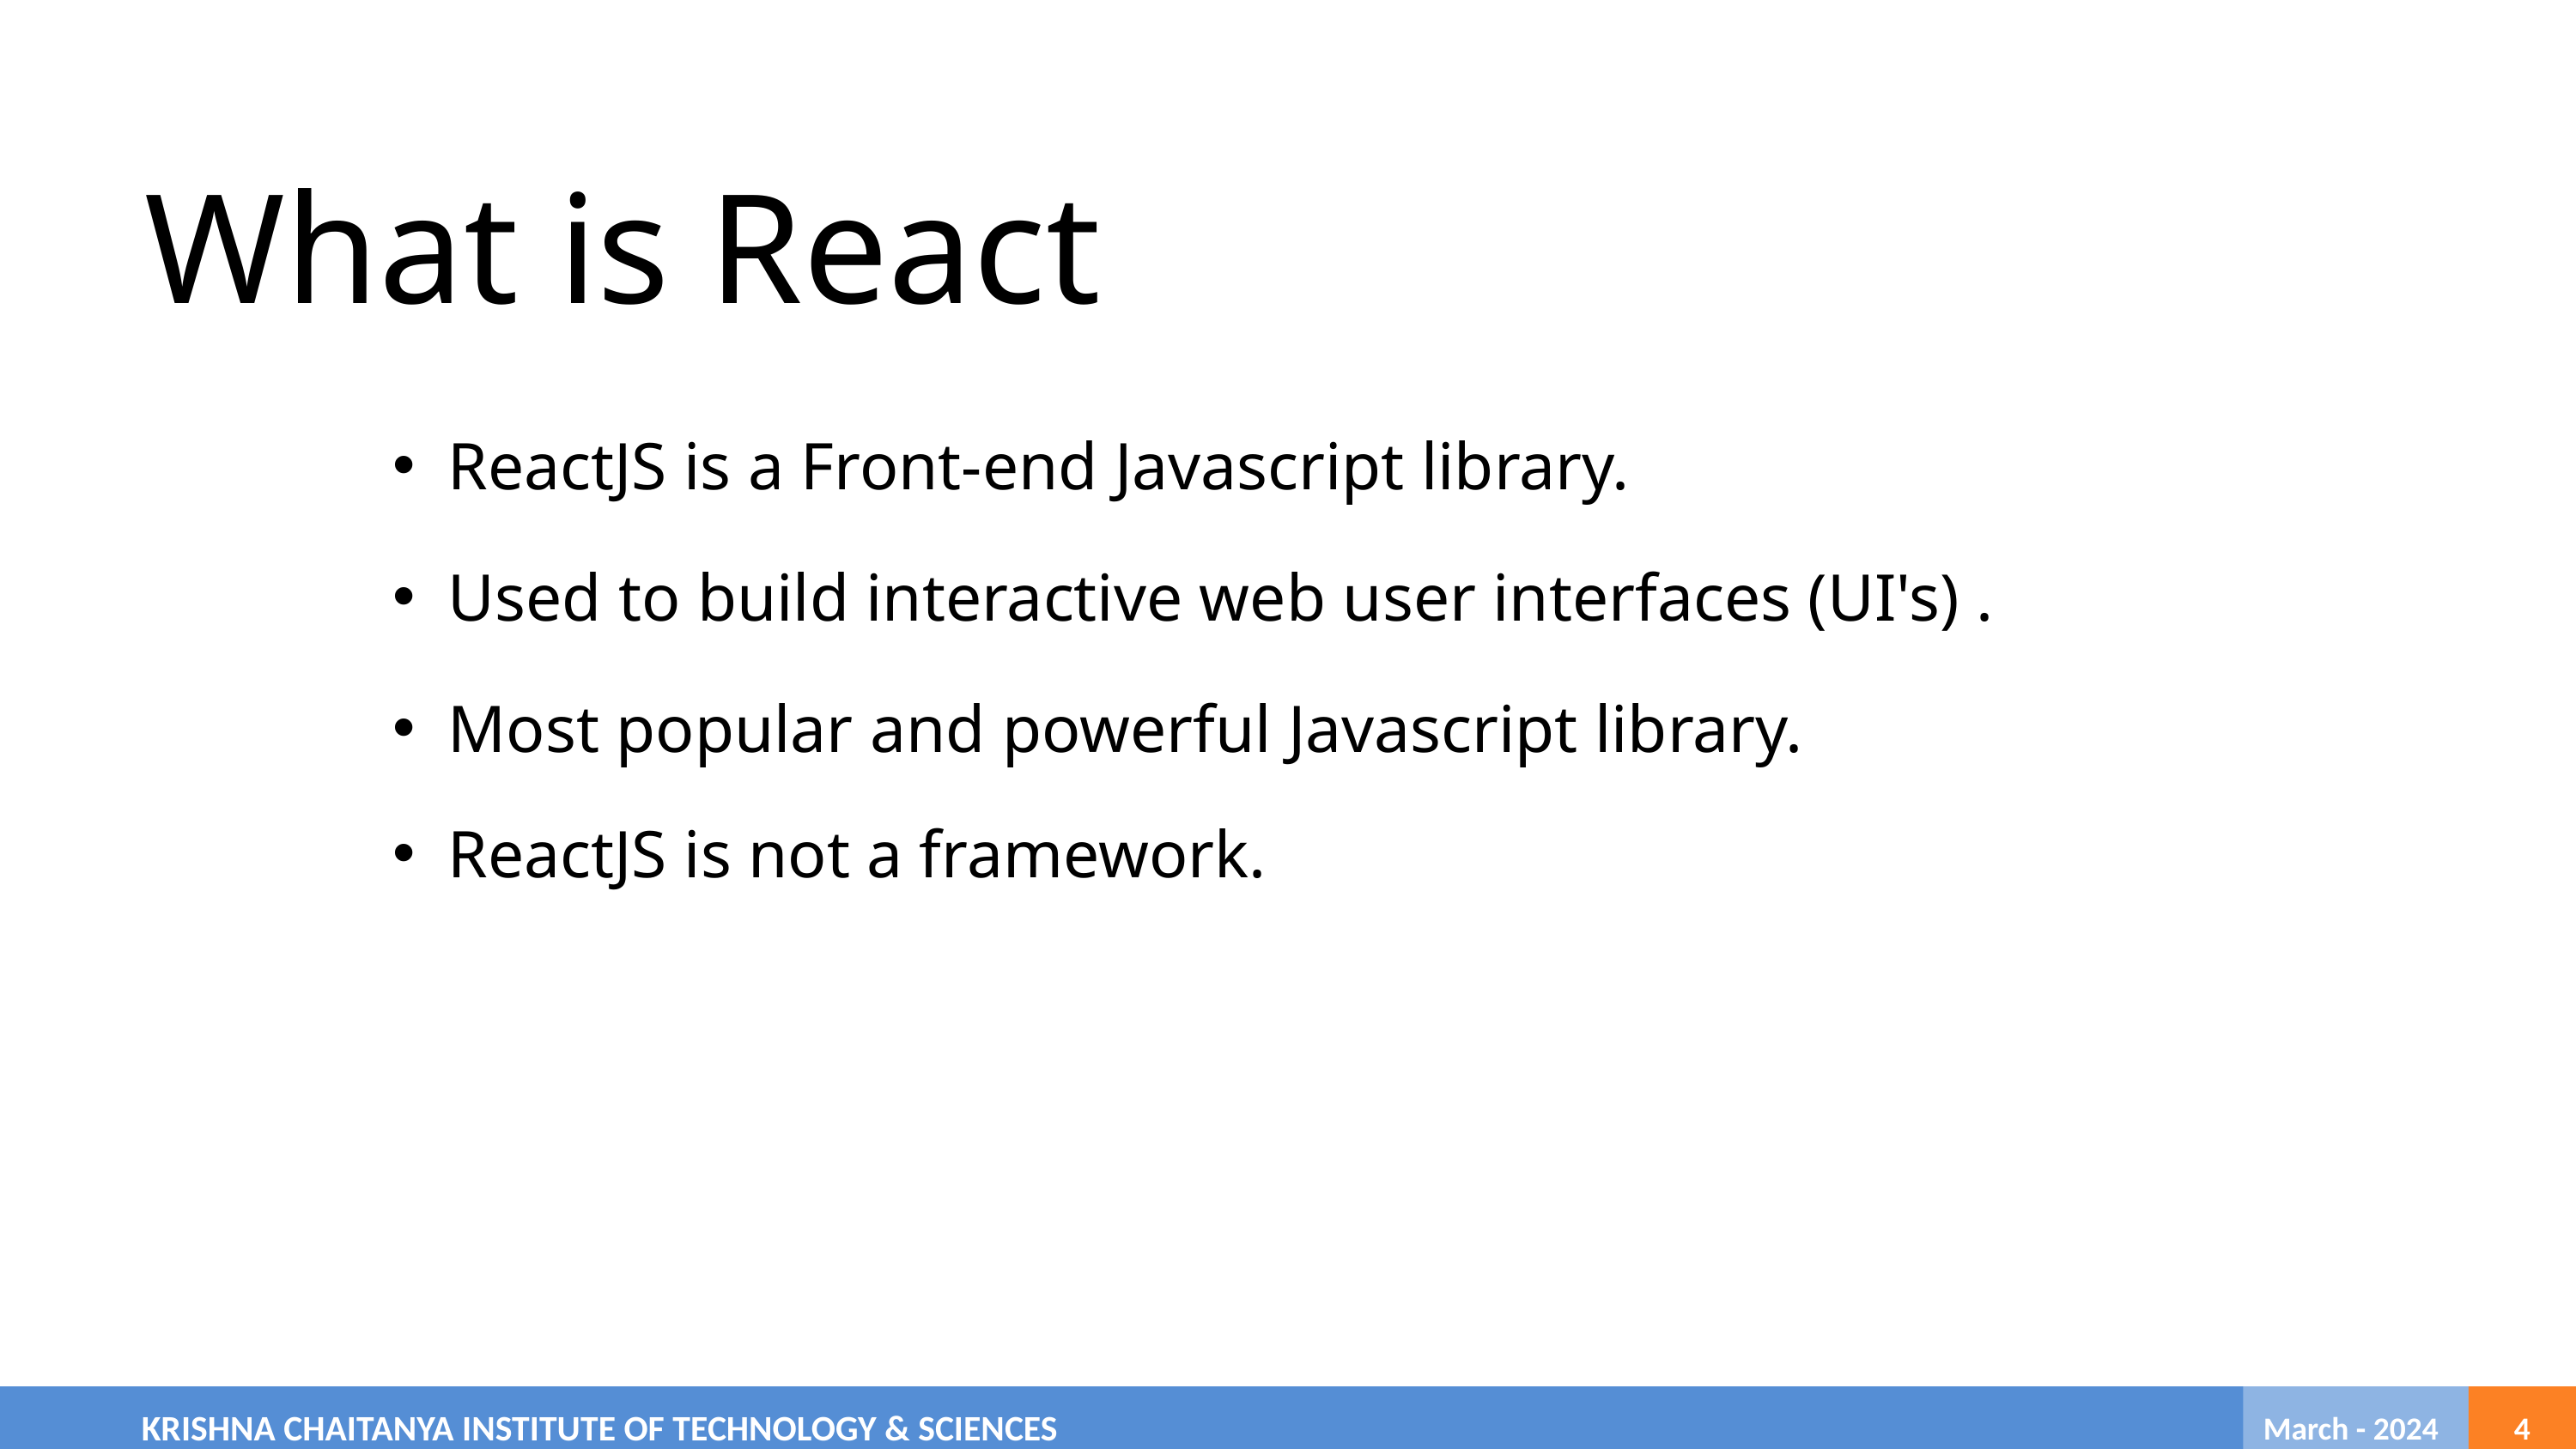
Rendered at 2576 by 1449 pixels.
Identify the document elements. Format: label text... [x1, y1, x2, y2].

text_box 4 [2467, 1385, 2576, 1449]
text_box Used to build interactive web user interfaces (UI's) . [338, 543, 2432, 634]
text_box ReactJS is a Front-end Javascript library. [338, 412, 2345, 503]
text_box ReactJS is not a framework. [338, 800, 2238, 891]
text_box What is React [144, 122, 1683, 334]
text_box Most popular and powerful Javascript library. [338, 675, 2238, 766]
text_box March - 2024 [2241, 1385, 2467, 1449]
text_box KRISHNA CHAITANYA INSTITUTE OF TECHNOLOGY & SCIENCES [0, 1385, 2241, 1449]
